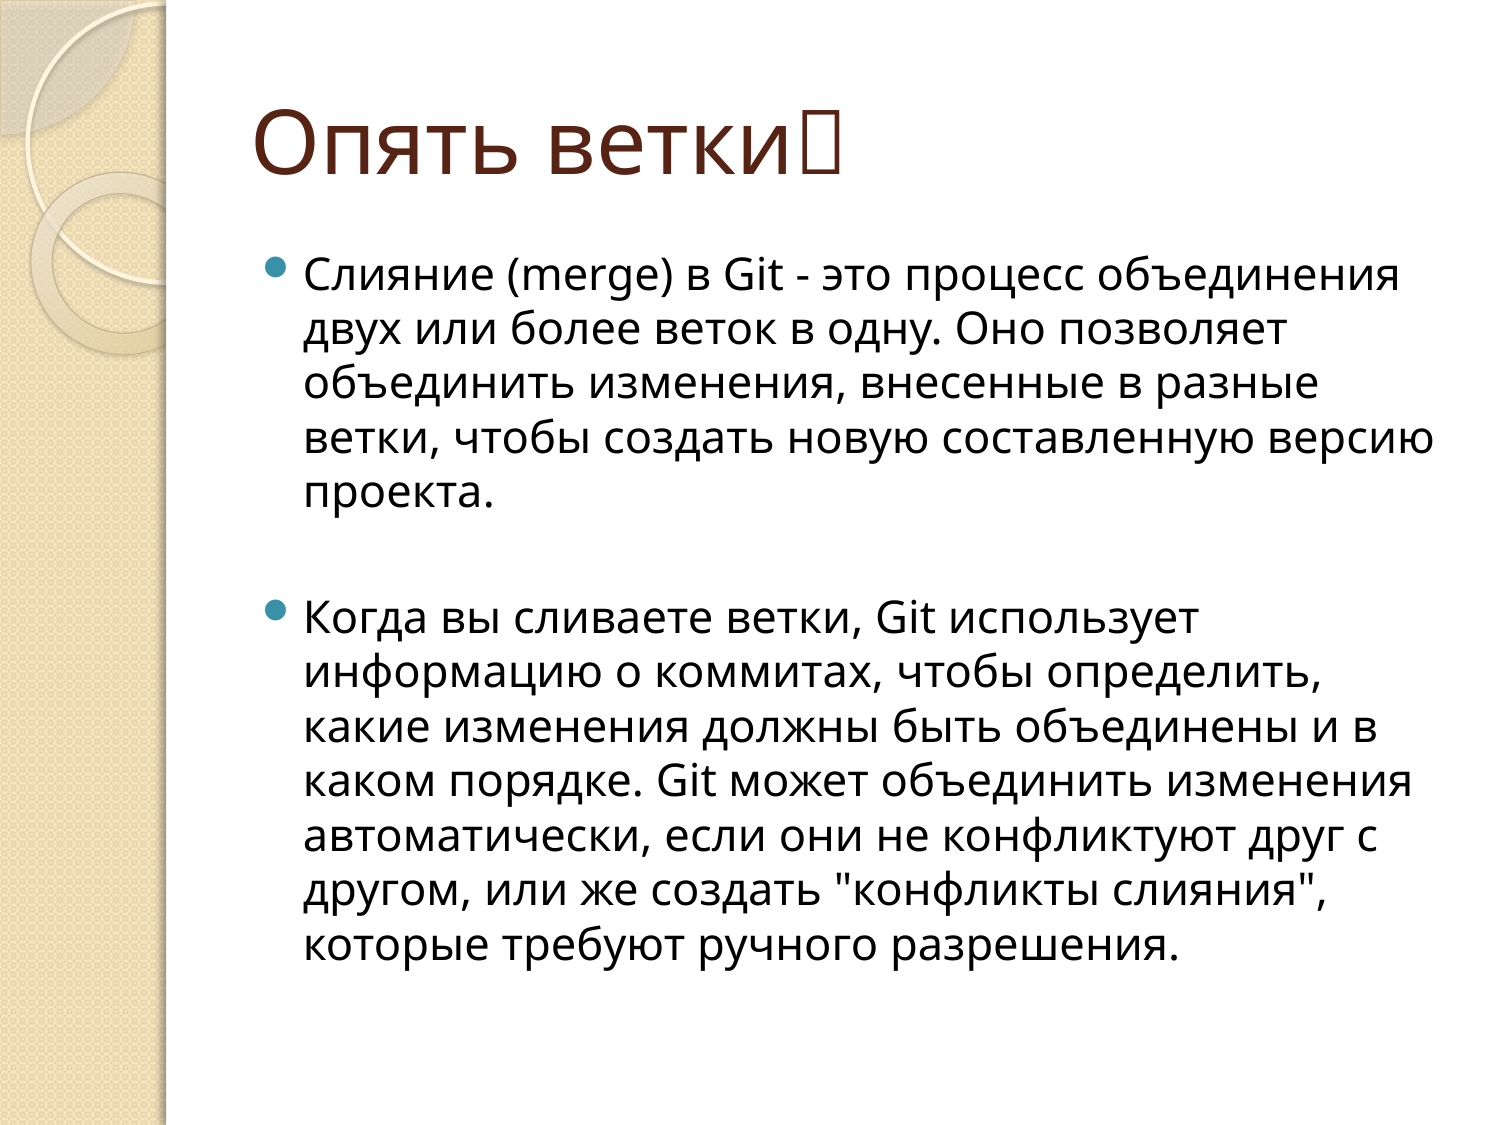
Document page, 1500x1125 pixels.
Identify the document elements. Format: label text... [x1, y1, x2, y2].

list Слияние (merge) в Git - это процесс объединения двух или более веток в одну. Оно позволяет объединить изменения, внесенные в разные ветки, чтобы создать новую составленную версию проекта. Когда вы сливаете ветки, Git использует информацию о коммитах, чтобы определить, какие изменения должны быть объединены и в каком порядке. Git может объединить изменения автоматически, если они не конфликтуют друг с другом, или же создать "конфликты слияния", которые требуют ручного разрешения. [235, 237, 1466, 1025]
title Опять ветки [235, 45, 1466, 233]
